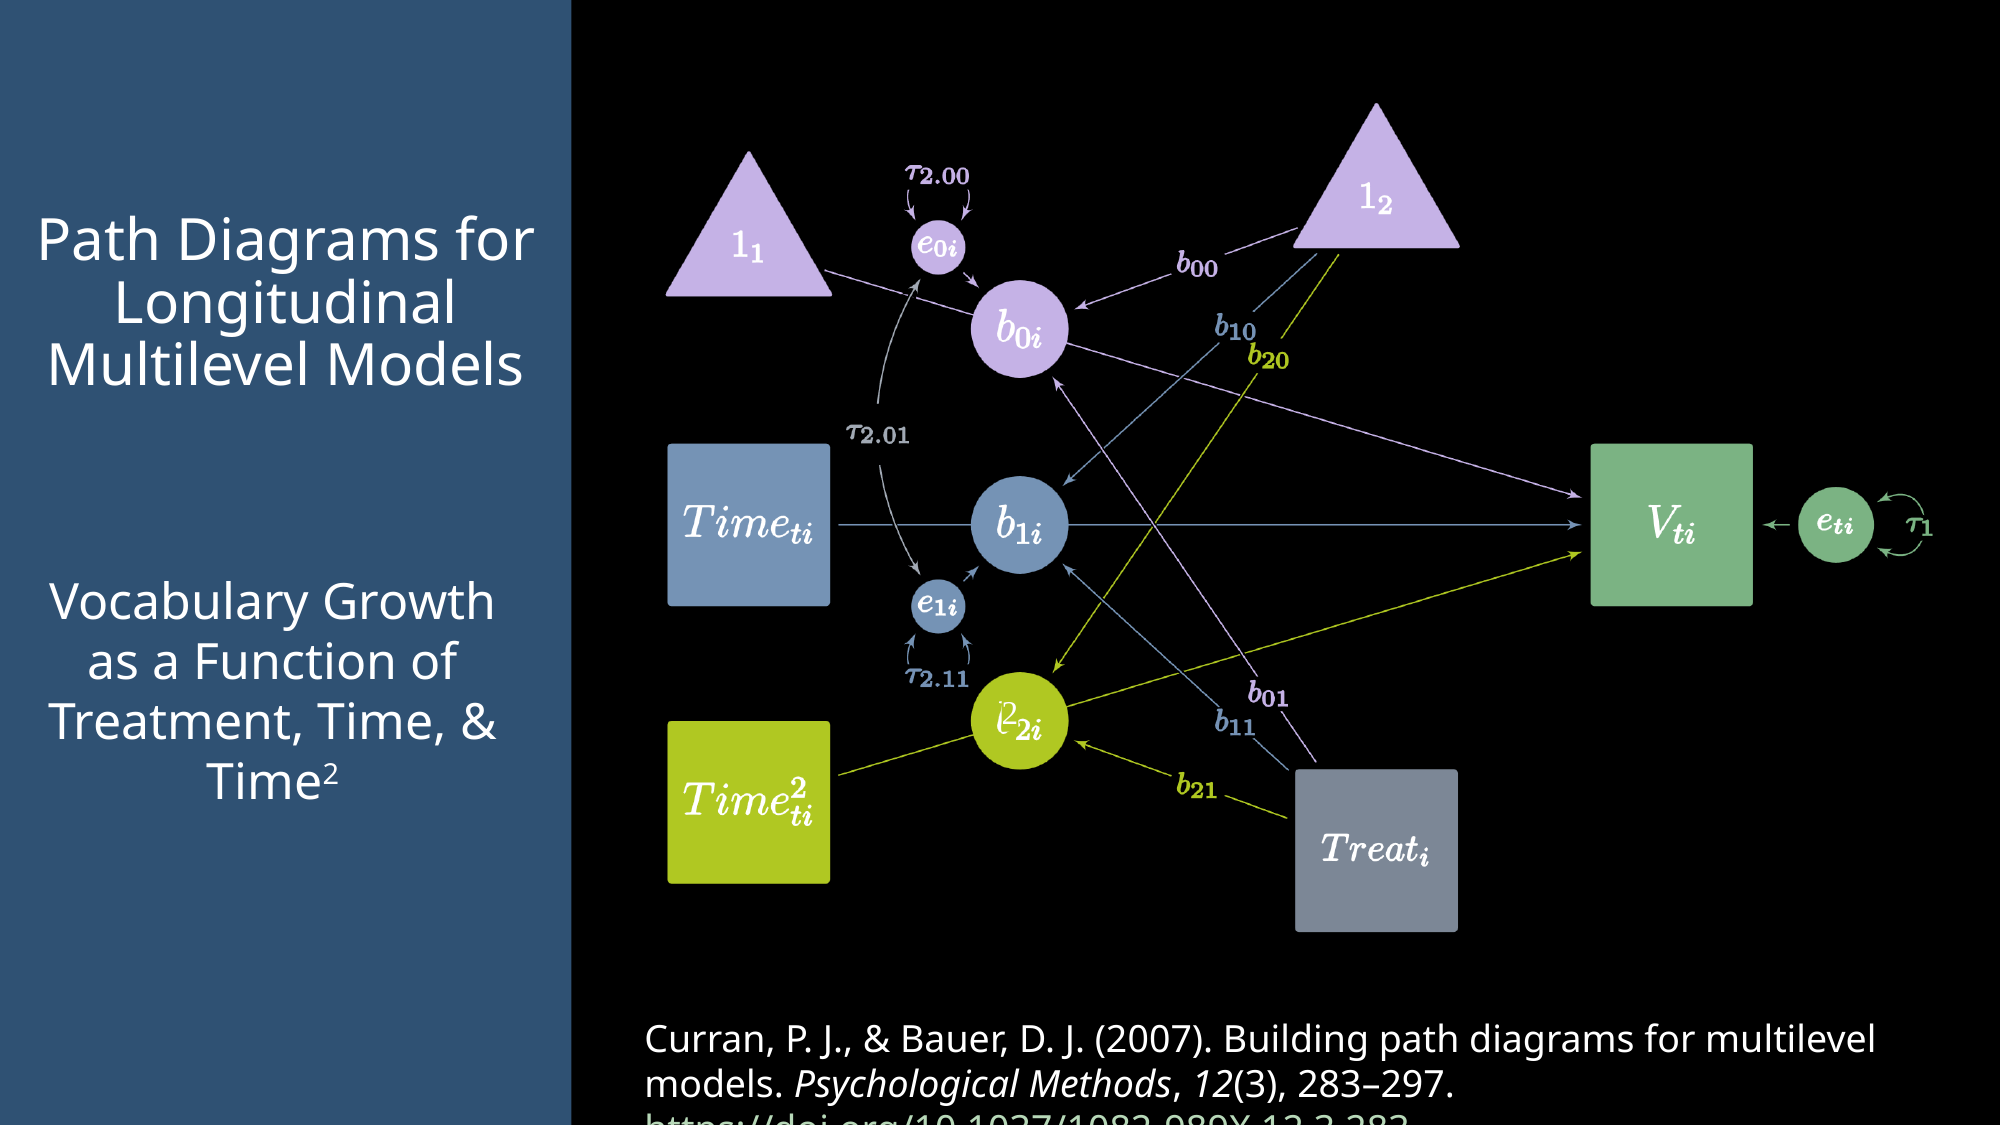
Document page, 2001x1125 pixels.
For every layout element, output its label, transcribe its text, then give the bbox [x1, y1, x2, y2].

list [618, 82, 1984, 954]
title Path Diagrams for Longitudinal Multilevel Models [0, 0, 572, 1125]
text_box Vocabulary Growth as a Function of Treatment, Time, & Time2 [16, 562, 530, 818]
text_box Curran, P. J., & Bauer, D. J. (2007). Building path diagrams for multilevel models. Psychological Methods, 12(3), 283–297. https://doi.org/10.1037/1082-989X.12.3.283 [614, 1008, 1944, 1125]
